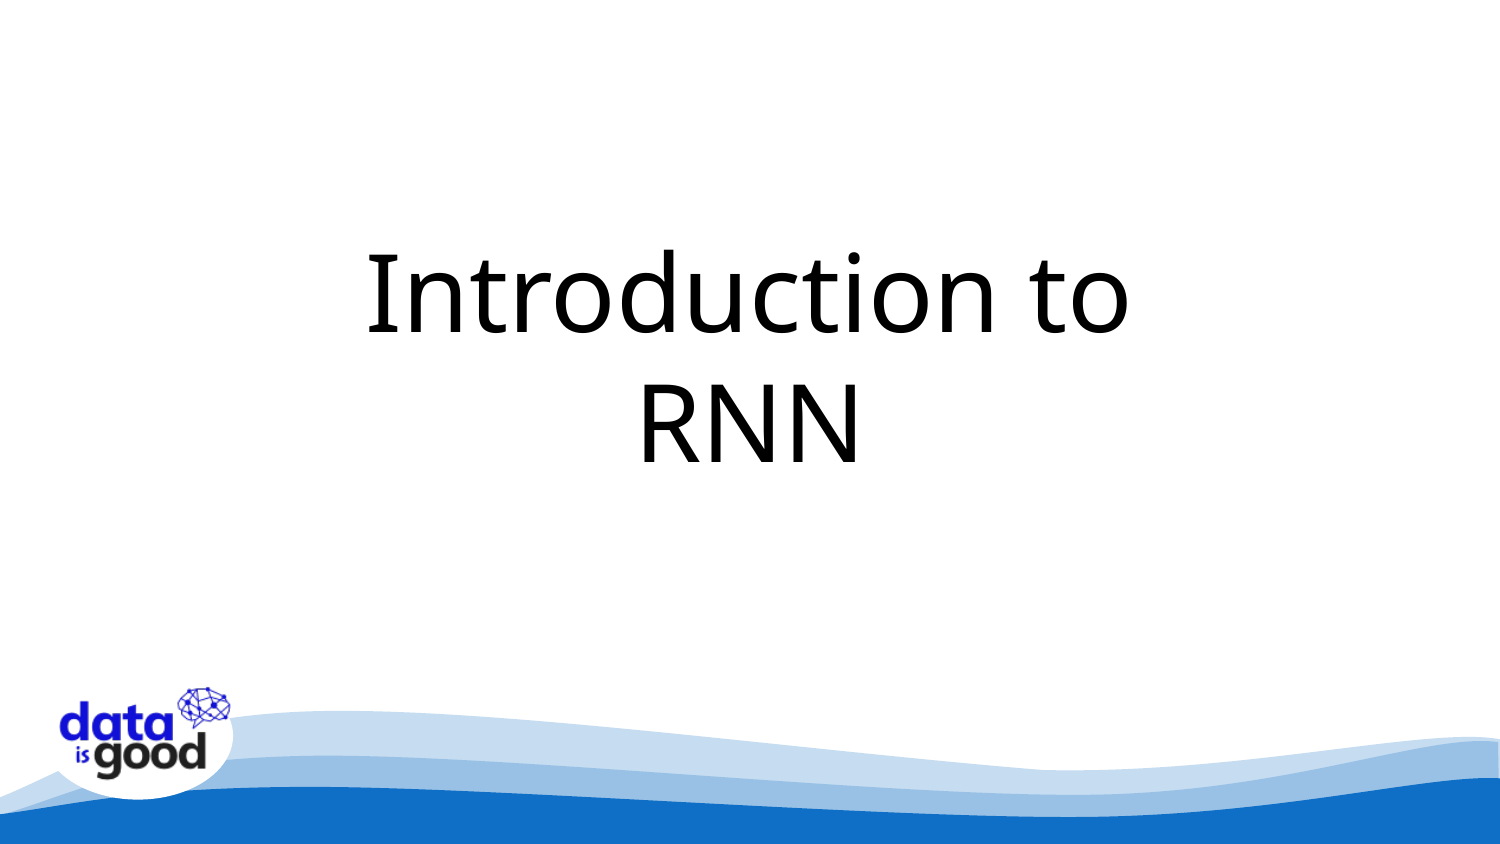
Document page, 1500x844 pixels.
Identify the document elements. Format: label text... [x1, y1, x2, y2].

title Introduction to RNN [252, 162, 1248, 500]
picture [58, 685, 231, 804]
